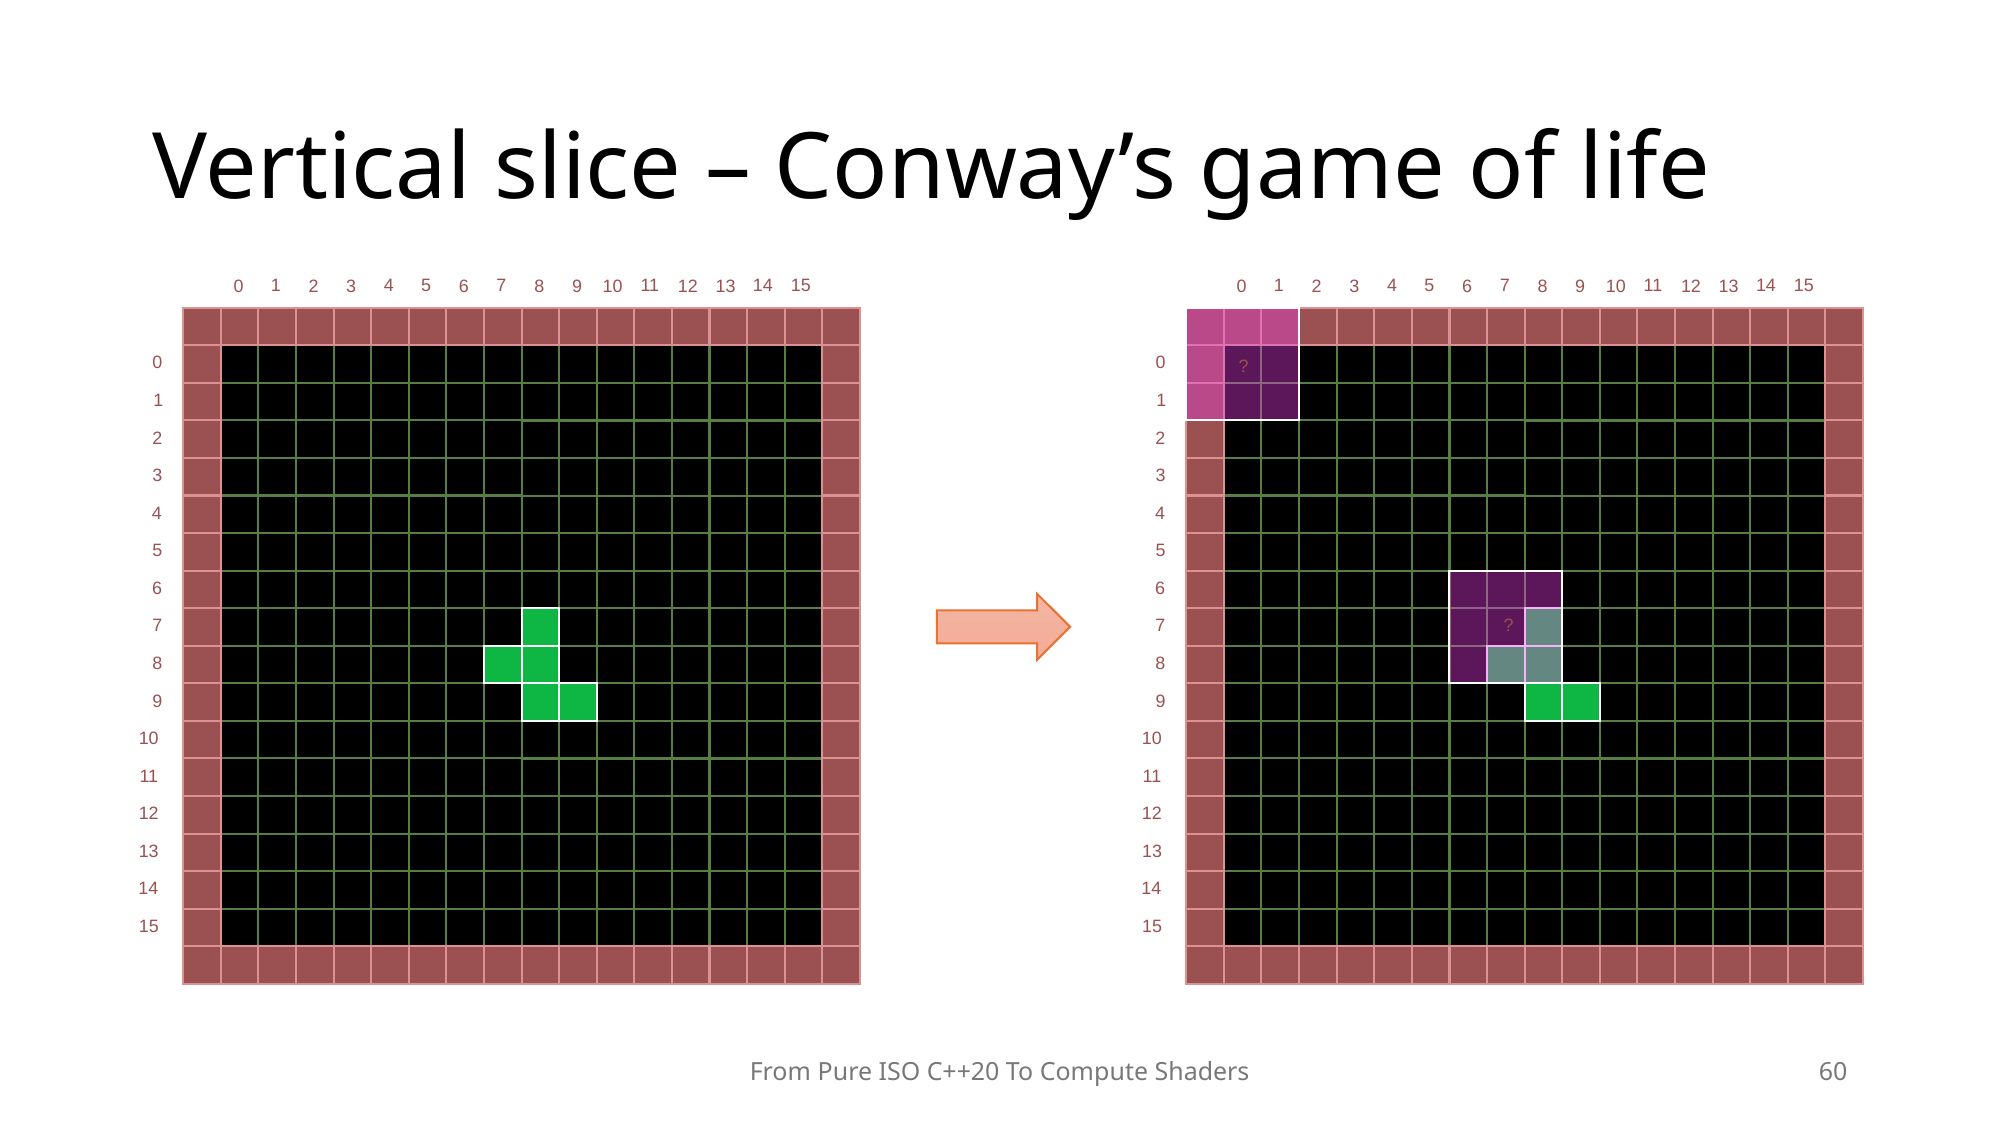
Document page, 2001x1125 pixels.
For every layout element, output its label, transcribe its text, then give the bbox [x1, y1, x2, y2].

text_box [483, 607, 598, 722]
title Vertical slice – Conway’s game of life [137, 59, 1863, 278]
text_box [134, 273, 861, 985]
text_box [1137, 273, 1864, 985]
footer From Pure ISO C++20 To Compute Shaders [662, 1042, 1338, 1103]
slide_number 60 [1412, 1042, 1863, 1103]
text_box [935, 591, 1072, 663]
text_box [1486, 607, 1601, 722]
